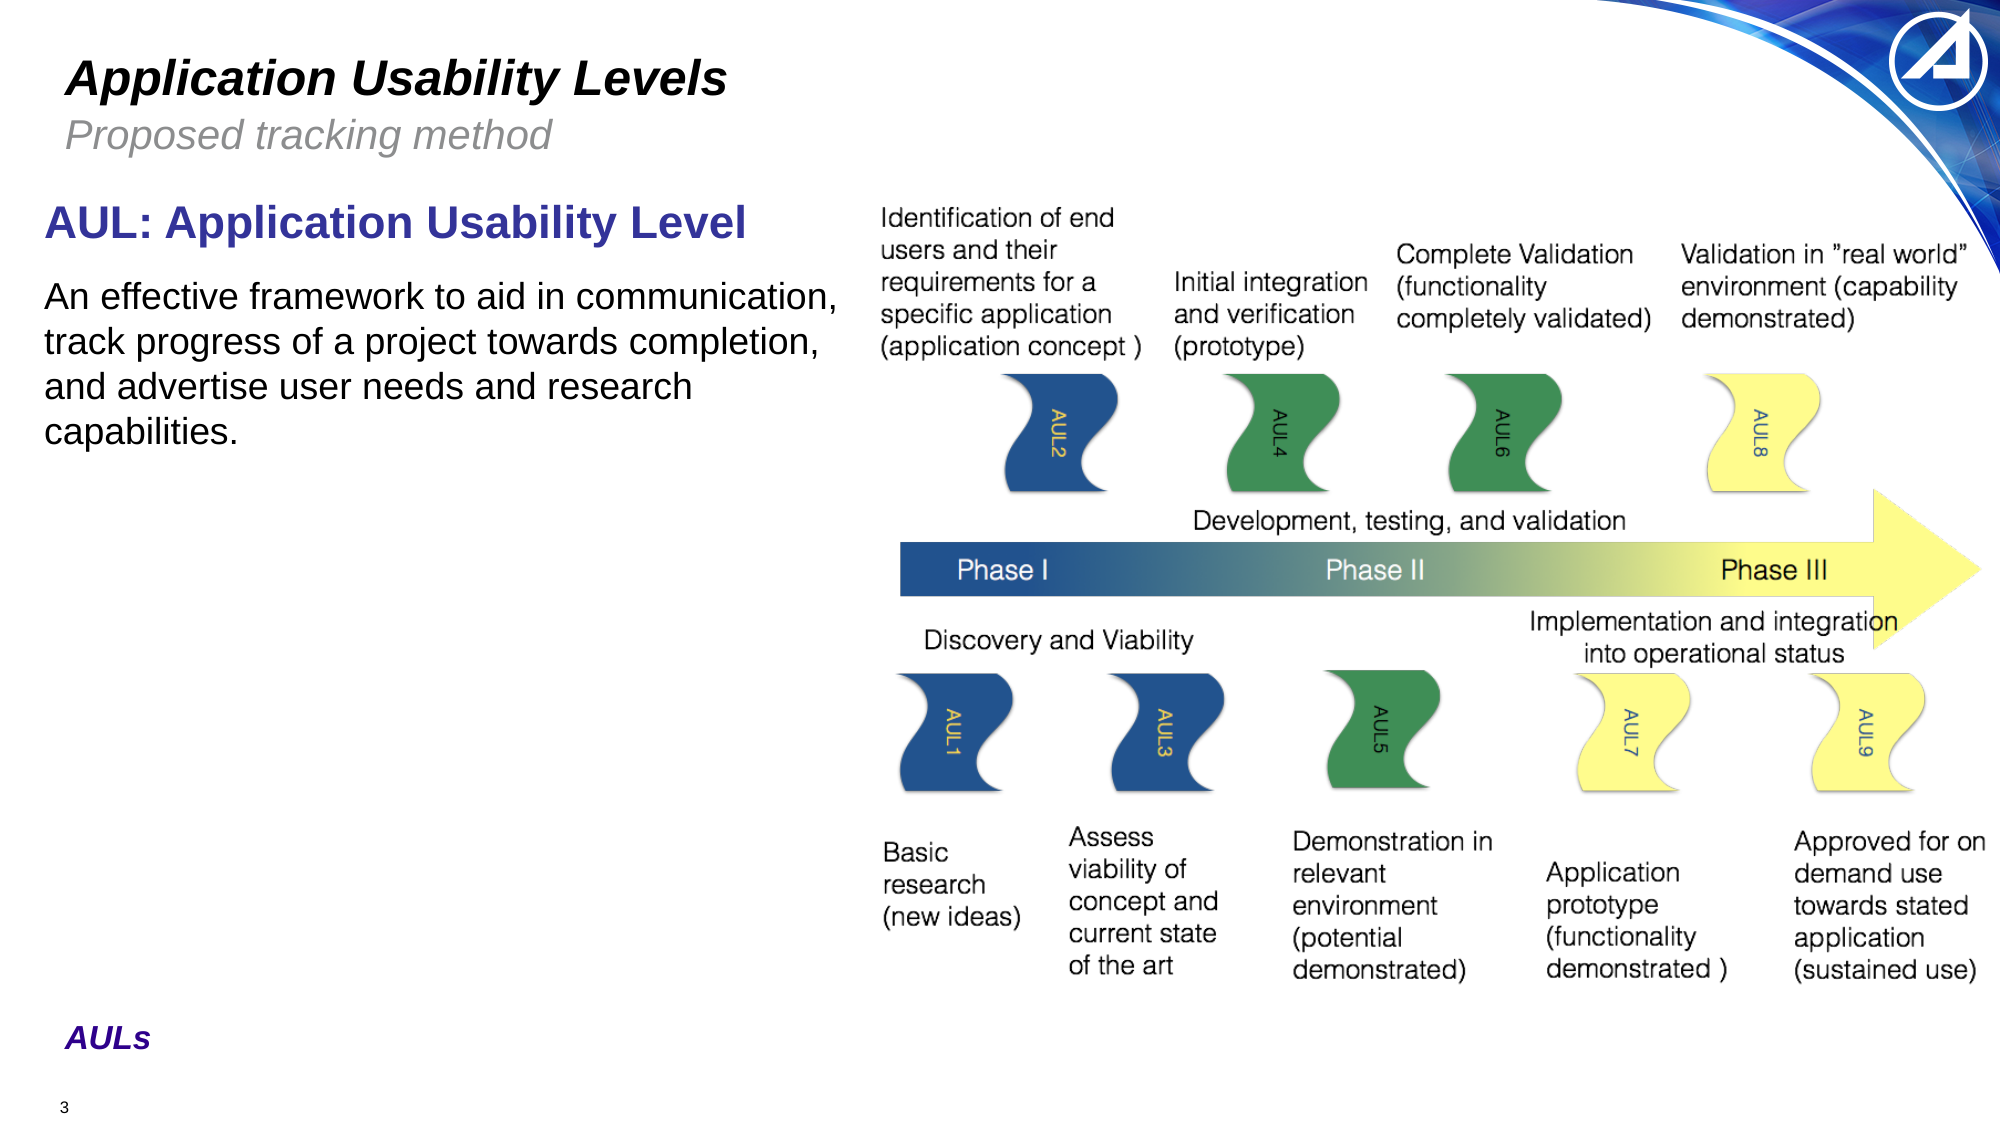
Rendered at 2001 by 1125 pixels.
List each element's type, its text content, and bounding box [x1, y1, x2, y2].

list AULs [50, 1008, 1904, 1084]
list Proposed tracking method [50, 100, 1780, 187]
text_box AUL: Application Usability Level An effective framework to aid in communication, track progress of a project towards completion, and advertise user needs and research capabilities. [29, 184, 892, 1009]
title Application Usability Levels [50, 38, 1780, 100]
picture [0, 0, 2000, 1125]
